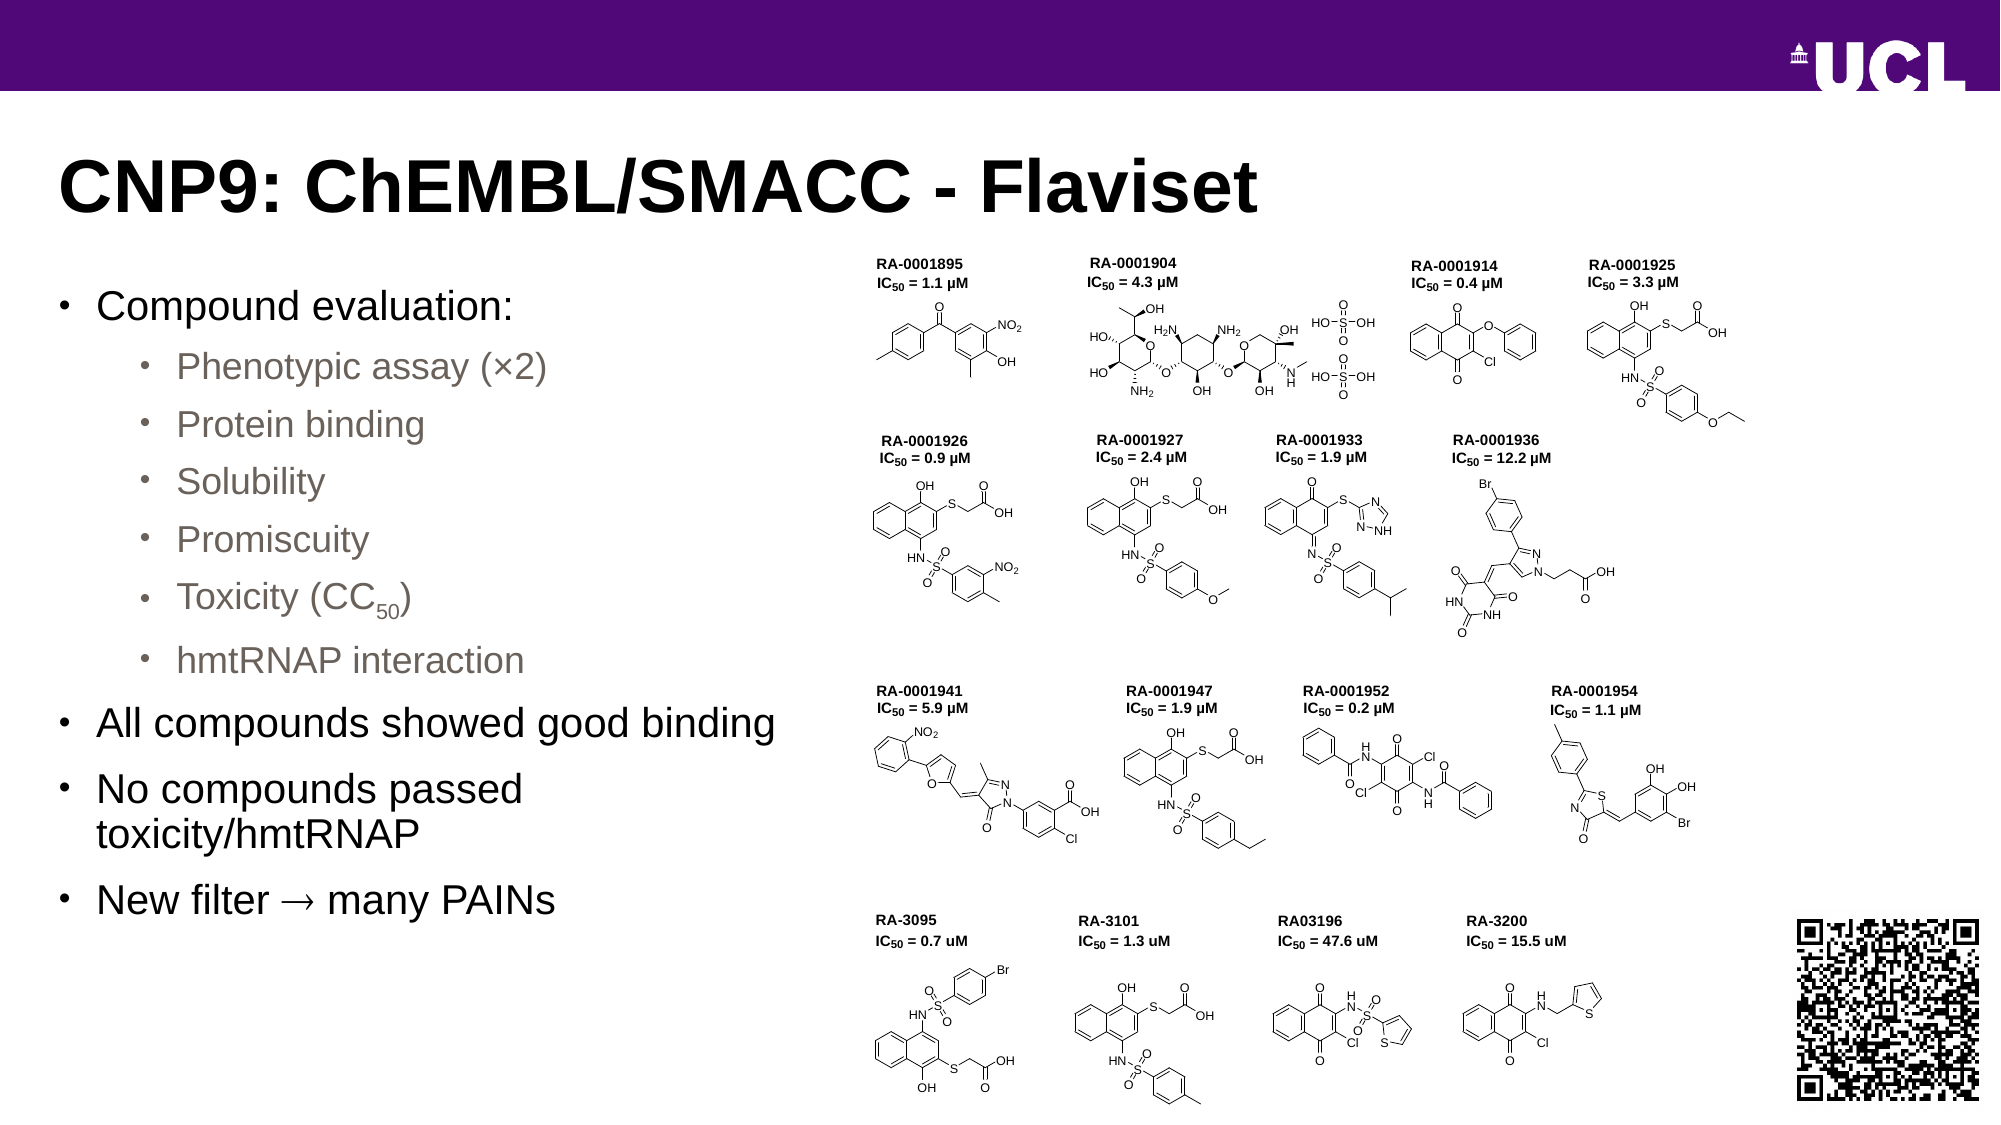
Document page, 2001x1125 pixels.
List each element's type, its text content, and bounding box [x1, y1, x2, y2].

picture [1785, 907, 1991, 1113]
title CNP9: ChEMBL/SMACC - Flaviset [59, 147, 1536, 251]
picture [0, 0, 2000, 91]
list Compound evaluation: Phenotypic assay (×2) Protein binding Solubility Promiscuity Toxicity (CC50) hmtRNAP interaction All compounds showed good binding No compounds passed toxicity/hmtRNAP New filter  many PAINs [59, 284, 836, 987]
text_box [871, 250, 1751, 1113]
